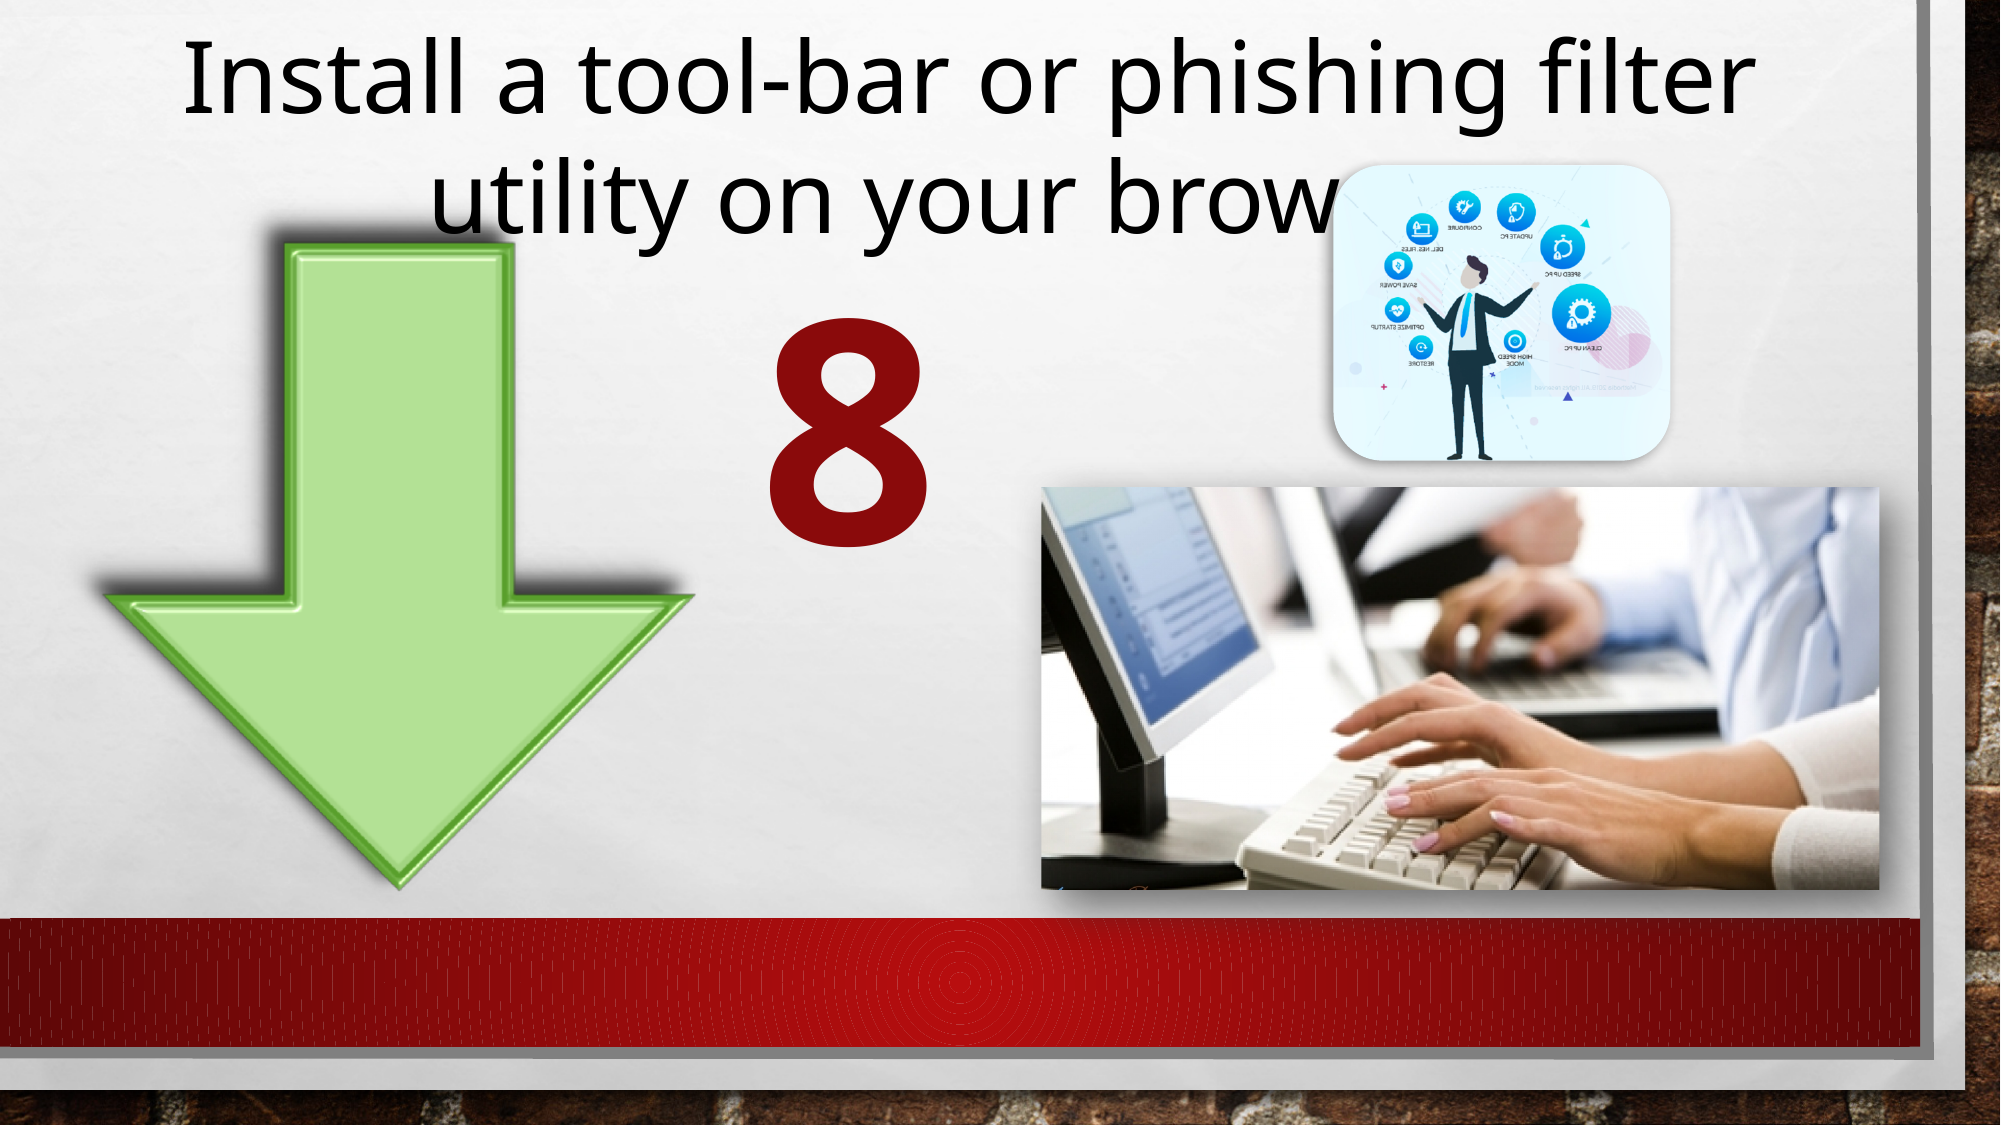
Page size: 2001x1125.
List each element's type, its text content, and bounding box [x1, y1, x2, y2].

picture [0, 0, 2000, 1125]
picture [28, 164, 772, 974]
text_box 8 [772, 261, 954, 615]
picture [1333, 164, 1671, 461]
picture [1040, 487, 1880, 890]
text_box Install a tool-bar or phishing filter utility on your browser [29, 6, 1913, 261]
